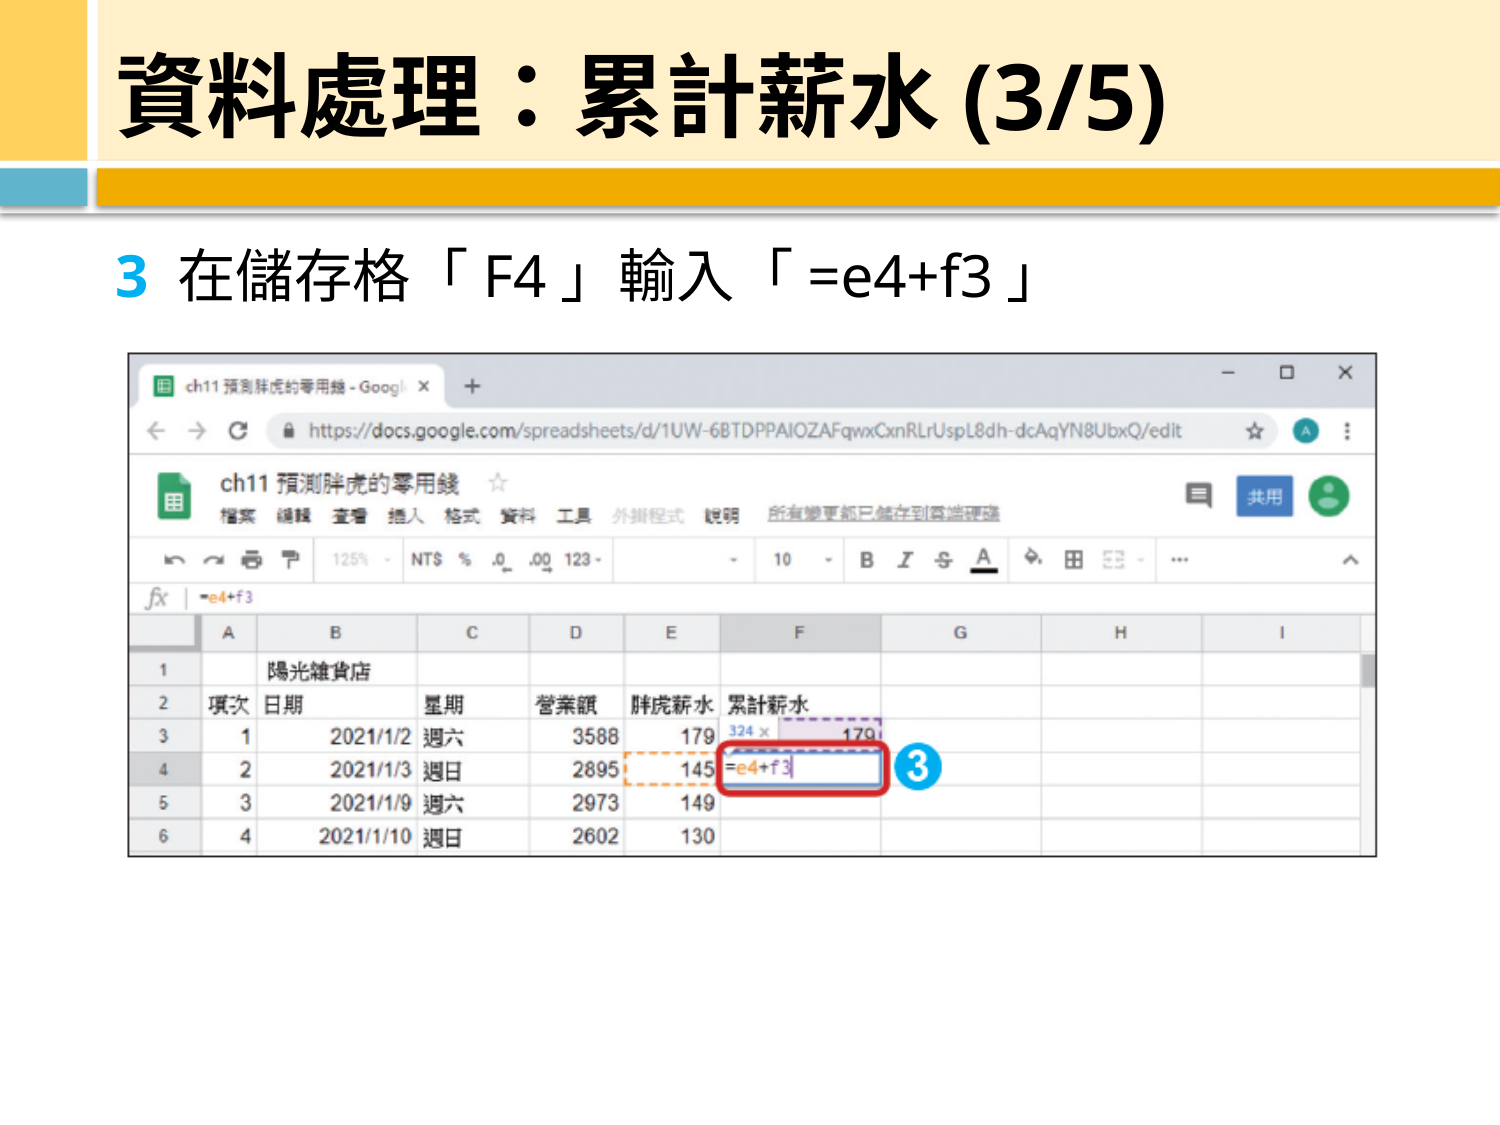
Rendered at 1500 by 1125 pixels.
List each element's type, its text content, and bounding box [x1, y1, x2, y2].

picture [112, 337, 1389, 863]
list 3 在儲存格「F4」輸入「=e4+f3」 [100, 231, 1438, 1024]
title 資料處理：累計薪水(3/5) [100, 26, 1438, 161]
